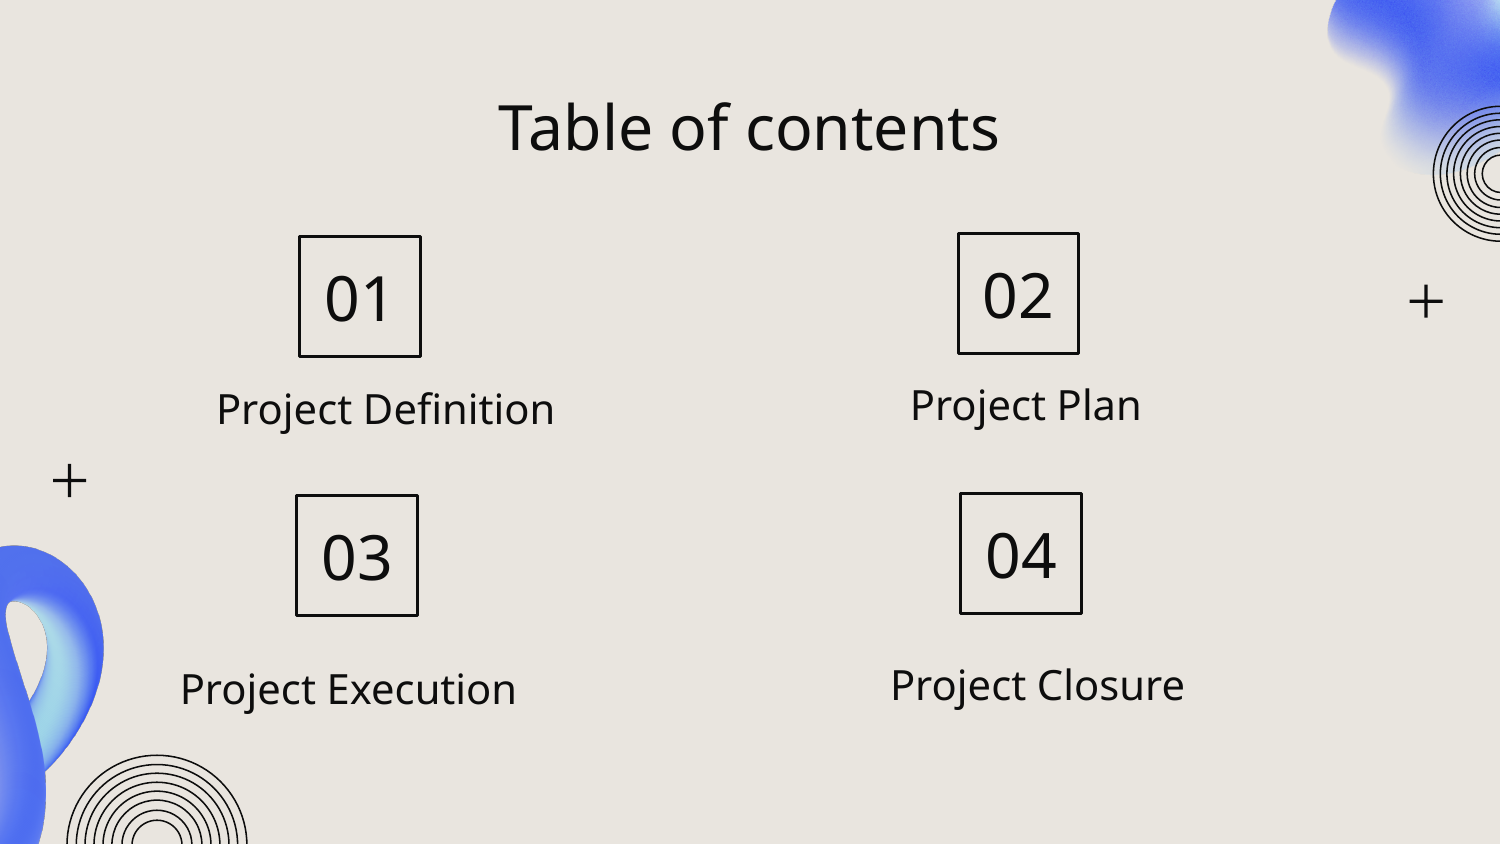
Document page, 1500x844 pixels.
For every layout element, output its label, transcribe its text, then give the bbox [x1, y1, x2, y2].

subtitle Project Plan [864, 364, 1188, 444]
picture [104, 799, 132, 844]
picture [113, 810, 132, 844]
picture [86, 779, 132, 844]
picture [78, 770, 132, 844]
subtitle Project Execution [152, 648, 545, 728]
picture [68, 760, 132, 844]
title 04 [959, 492, 1083, 615]
title 02 [957, 232, 1080, 355]
picture [123, 823, 132, 844]
title 01 [298, 235, 422, 358]
subtitle Project Definition [198, 367, 573, 448]
title 03 [295, 494, 419, 617]
picture [0, 515, 132, 844]
title Table of contents [118, 72, 1382, 167]
subtitle Project Closure [850, 644, 1225, 725]
picture [95, 789, 132, 844]
